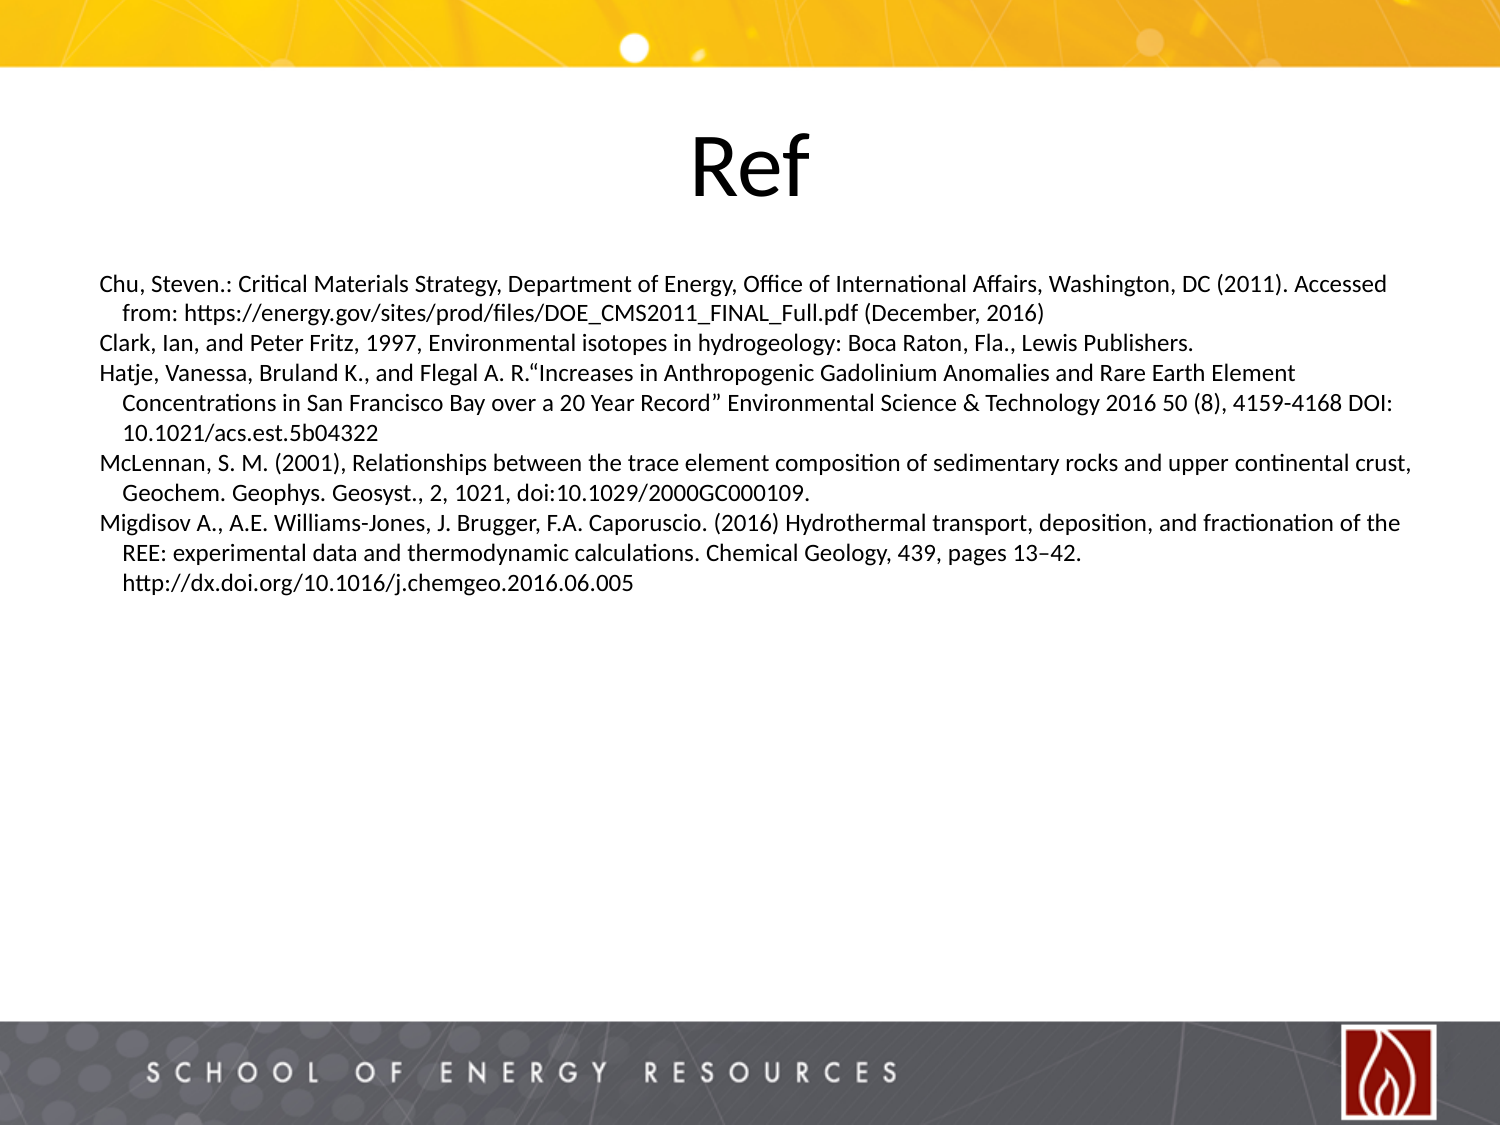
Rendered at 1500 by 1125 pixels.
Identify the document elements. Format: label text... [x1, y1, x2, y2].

title Ref [51, 97, 1449, 223]
picture [0, 0, 1500, 1125]
list Chu, Steven.: Critical Materials Strategy, Department of Energy, Office of International Affairs, Washington, DC (2011). Accessed from: https://energy.gov/sites/prod/files/DOE_CMS2011_FINAL_Full.pdf (December, 2016) Clark, Ian, and Peter Fritz, 1997, Environmental isotopes in hydrogeology: Boca Raton, Fla., Lewis Publishers. Hatje, Vanessa, Bruland K., and Flegal A. R.“Increases in Anthropogenic Gadolinium Anomalies and Rare Earth Element Concentrations in San Francisco Bay over a 20 Year Record” Environmental Science & Technology 2016 50 (8), 4159-4168 DOI: 10.1021/acs.est.5b04322 McLennan, S. M. (2001), Relationships between the trace element composition of sedimentary rocks and upper continental crust, Geochem. Geophys. Geosyst., 2, 1021, doi:10.1029/2000GC000109. Migdisov A., A.E. Williams-Jones, J. Brugger, F.A. Caporuscio. (2016) Hydrothermal transport, deposition, and fractionation of the REE: experimental data and thermodynamic calculations. Chemical Geology, 439, pages 13–42. http://dx.doi.org/10.1016/j.chemgeo.2016.06.005 [51, 252, 1449, 1000]
